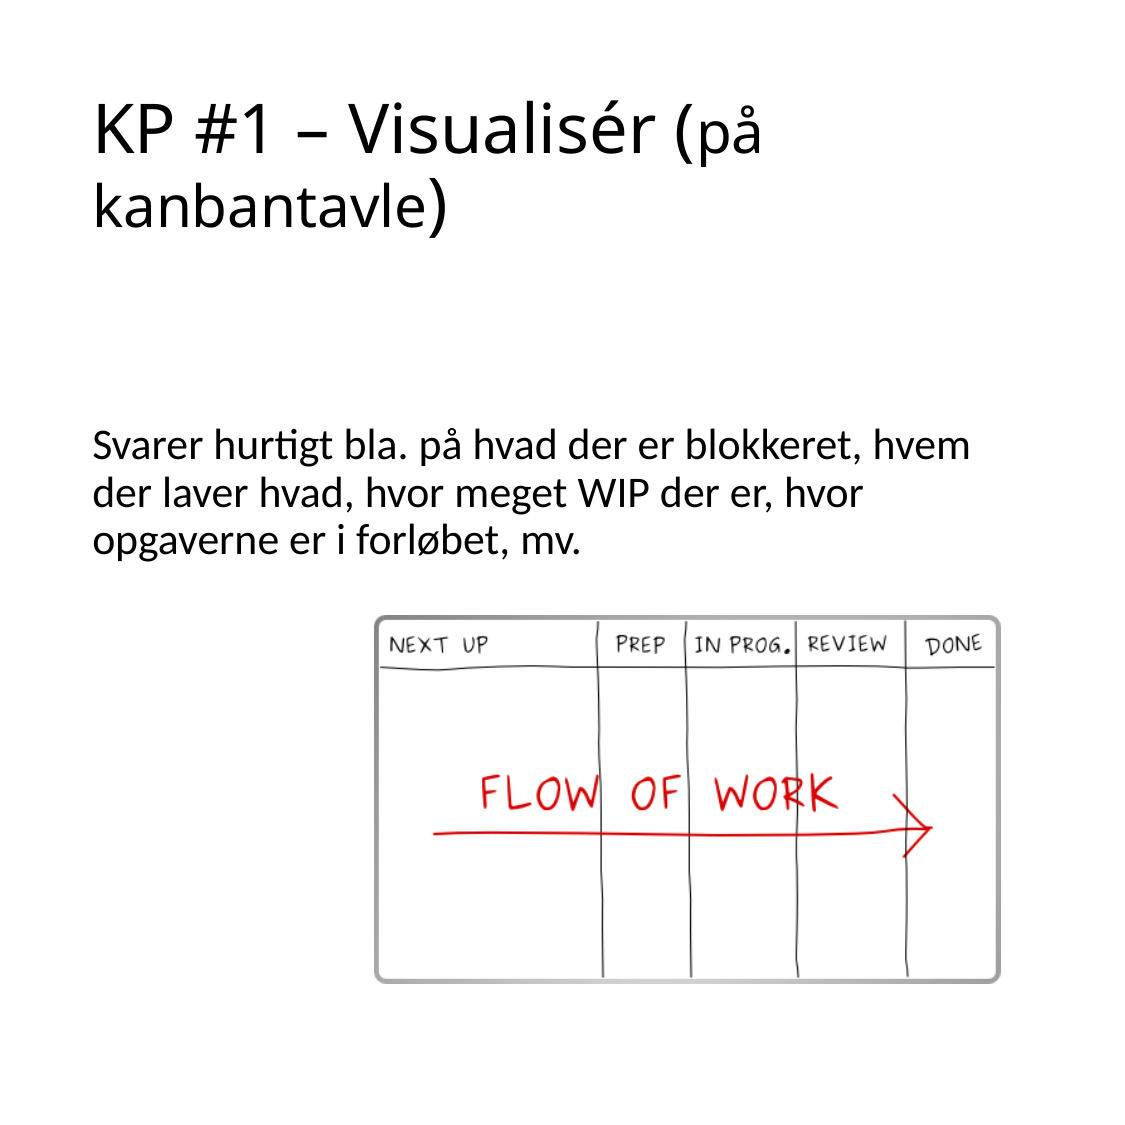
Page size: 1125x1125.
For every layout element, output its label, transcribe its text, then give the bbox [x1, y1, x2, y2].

title KP #1 – Visualisér (på kanbantavle) [77, 59, 1048, 278]
picture [373, 615, 1001, 984]
list Svarer hurtigt bla. på hvad der er blokkeret, hvem der laver hvad, hvor meget WIP der er, hvor opgaverne er i forløbet, mv. [77, 414, 1048, 817]
